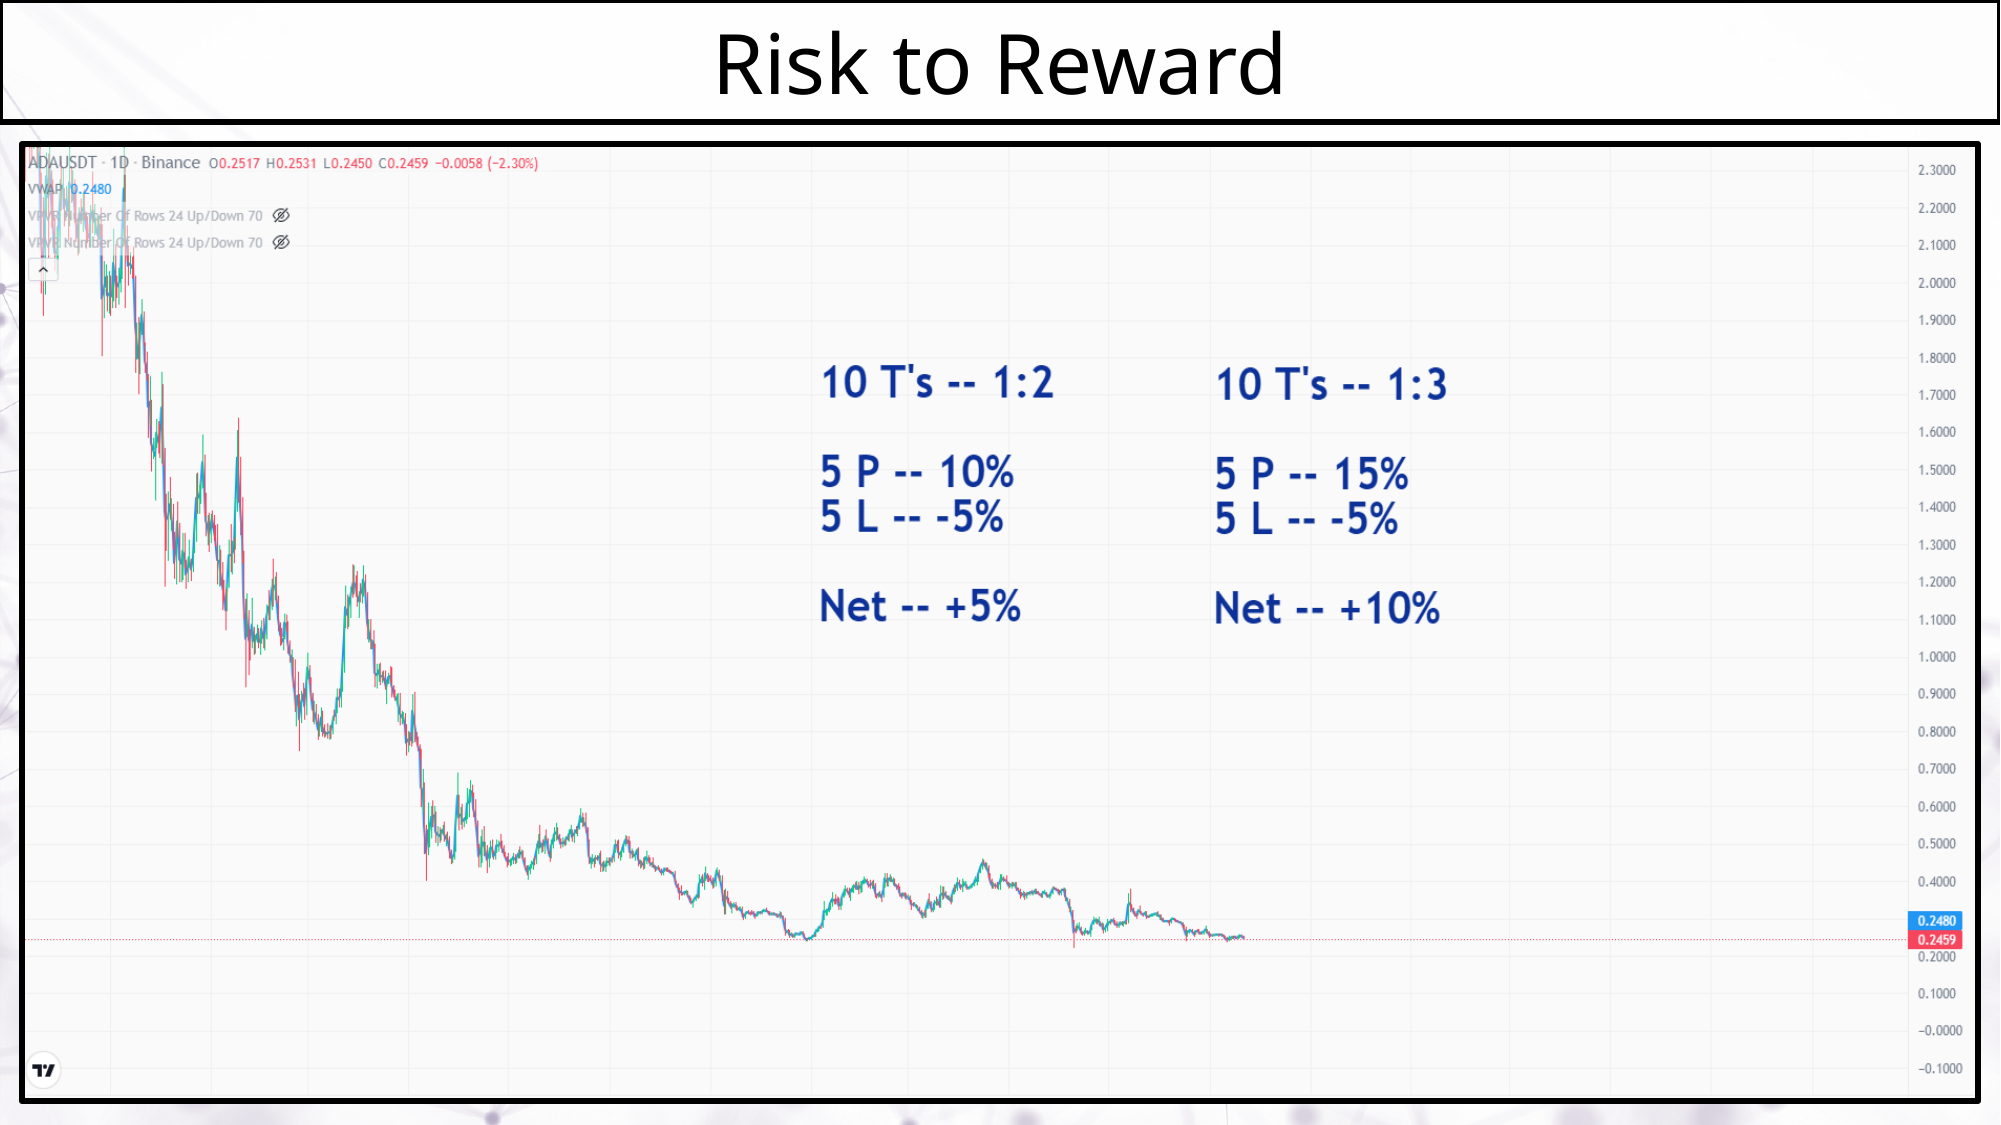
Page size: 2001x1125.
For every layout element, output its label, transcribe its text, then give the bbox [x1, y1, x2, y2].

title Risk to Reward [0, 0, 2000, 123]
picture [24, 147, 1976, 1099]
